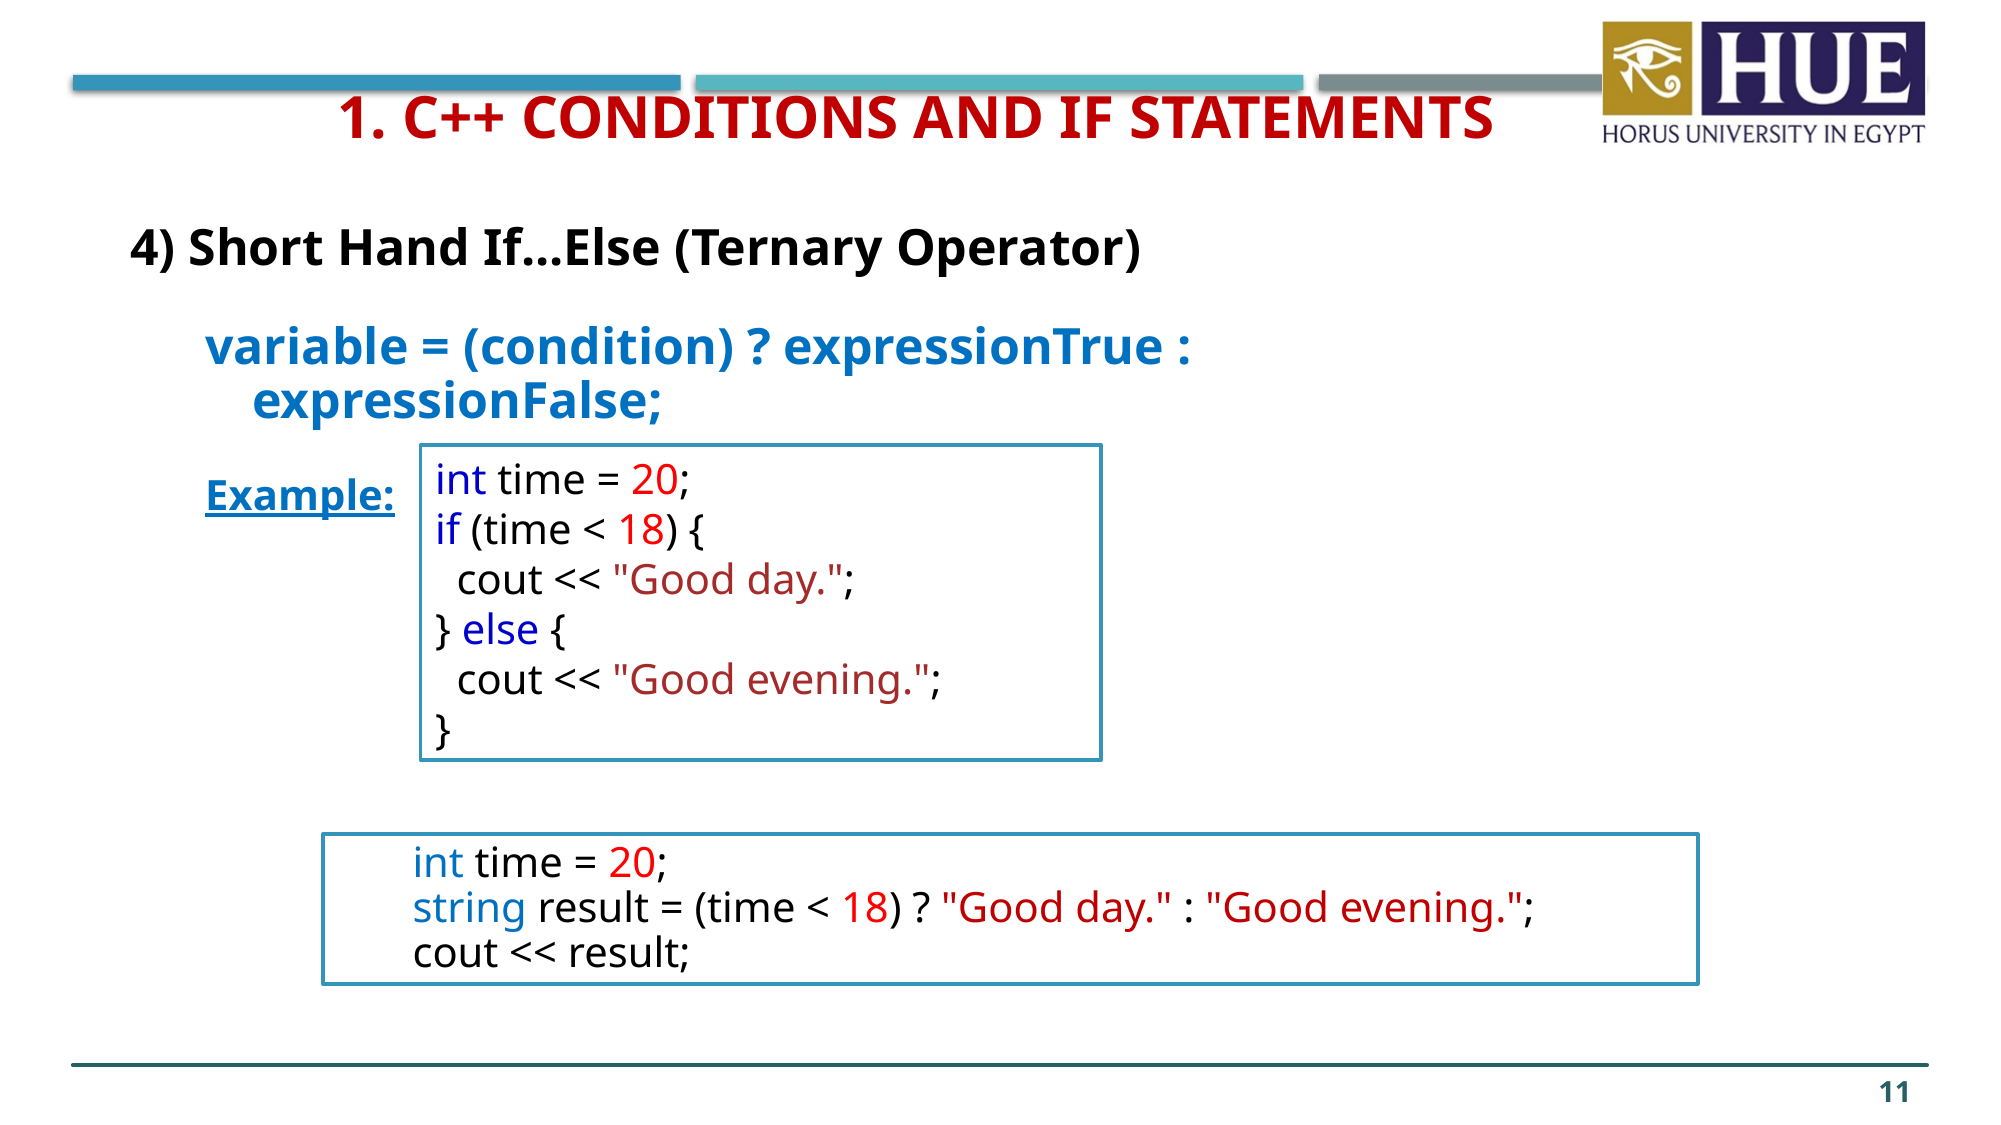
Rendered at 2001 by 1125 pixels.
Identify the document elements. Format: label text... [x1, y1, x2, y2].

text_box int time = 20; string result = (time < 18) ? "Good day." : "Good evening."; cout << result; [321, 832, 1700, 986]
picture [1602, 21, 1927, 146]
text_box 4) Short Hand If...Else (Ternary Operator) variable = (condition) ? expressionTrue : expressionFalse; Example: [115, 214, 1560, 527]
text_box 1. C++ Conditions and If Statements [322, 87, 1719, 166]
slide_number 11 [1857, 1062, 1927, 1123]
text_box int time = 20; if (time < 18) { cout << "Good day."; } else { cout << "Good evening."; } [419, 443, 1103, 762]
